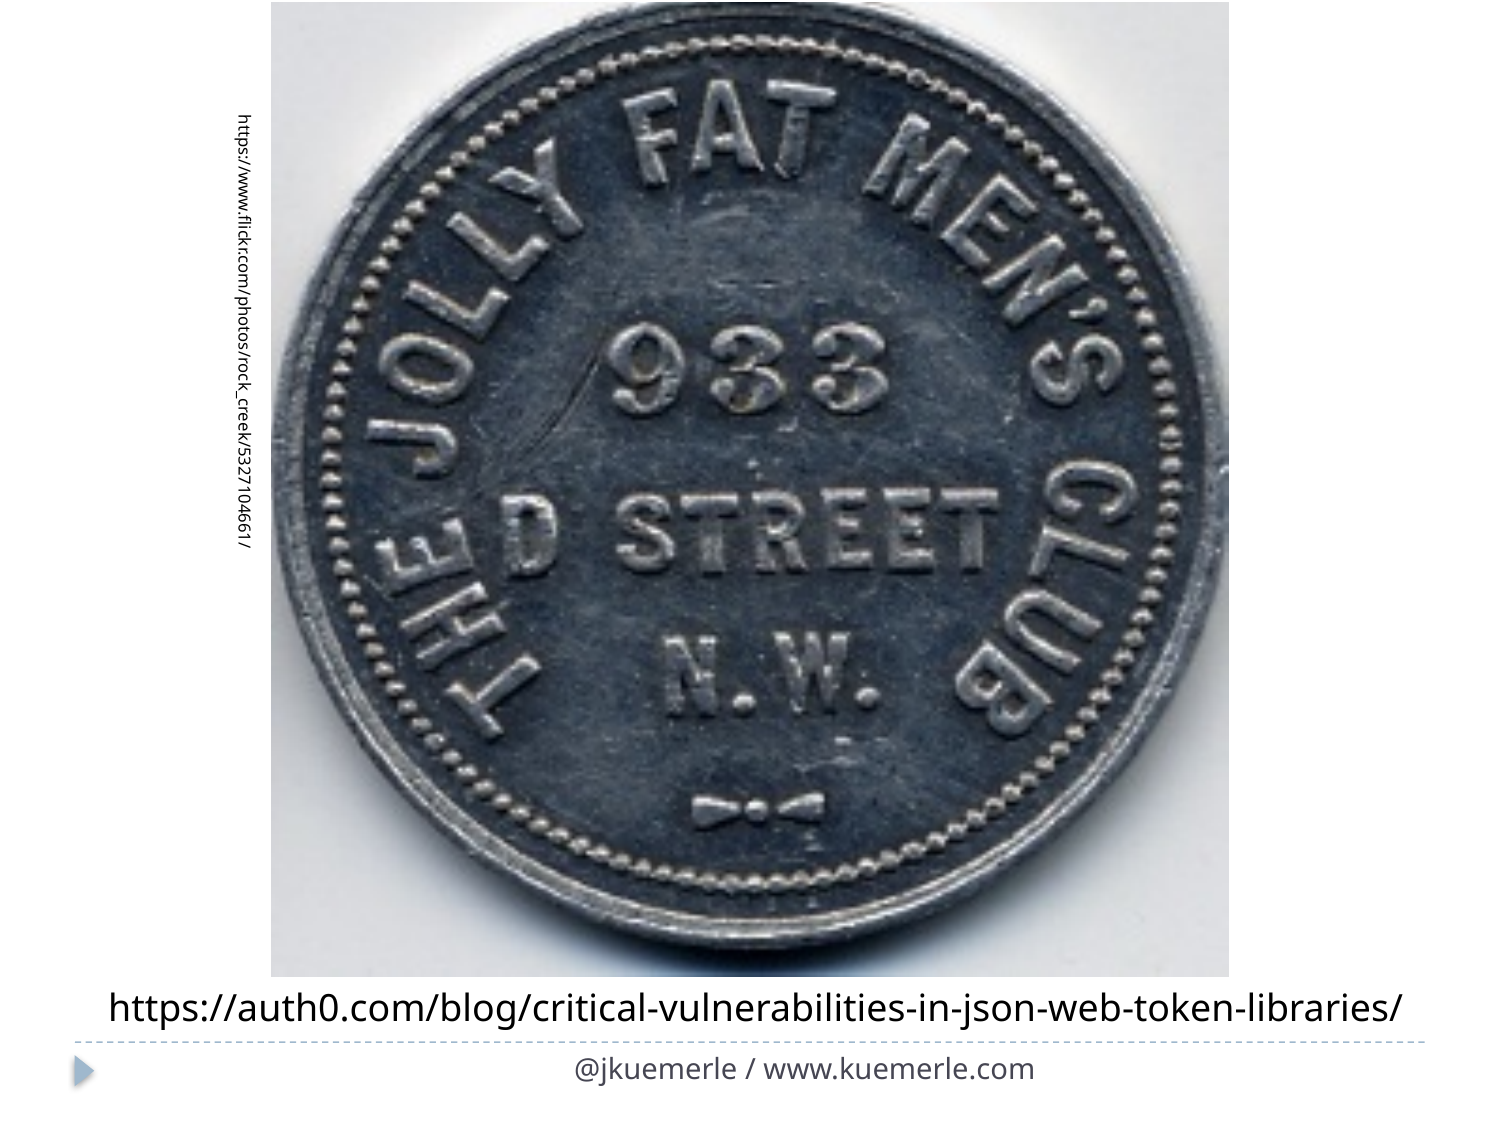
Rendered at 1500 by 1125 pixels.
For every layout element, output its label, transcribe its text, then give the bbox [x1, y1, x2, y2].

text_box https://www.flickr.com/photos/rock_creek/5327104661/ [227, 99, 263, 694]
footer @jkuemerle / www.kuemerle.com [475, 1042, 1051, 1103]
picture [271, 2, 1229, 978]
text_box https://auth0.com/blog/critical-vulnerabilities-in-json-web-token-libraries/ [24, 976, 1488, 1037]
